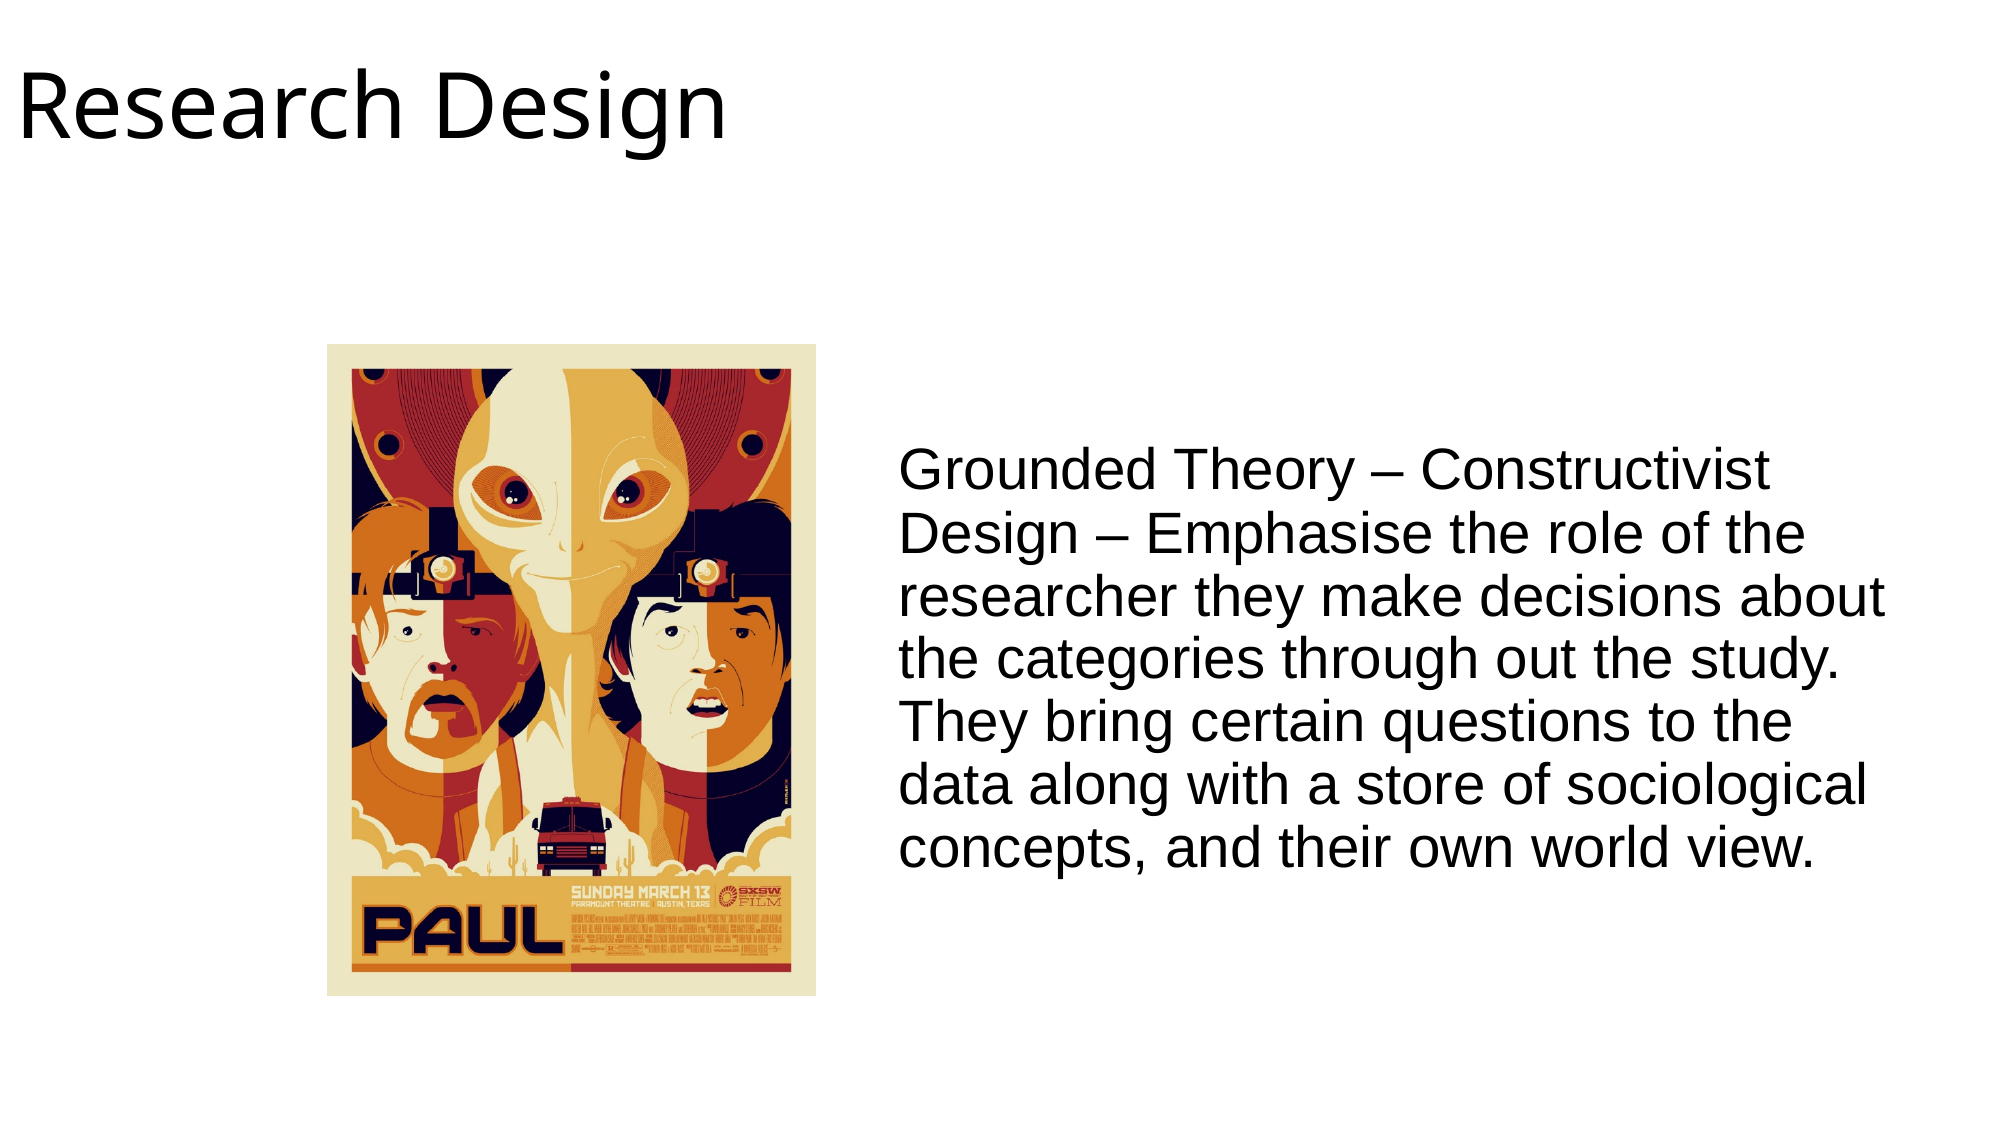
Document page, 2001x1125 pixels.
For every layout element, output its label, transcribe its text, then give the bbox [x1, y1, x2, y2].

title Research Design [0, 0, 1482, 218]
picture [327, 344, 816, 996]
list Grounded Theory – Constructivist Design – Emphasise the role of the researcher they make decisions about the categories through out the study. They bring certain questions to the data along with a store of sociological concepts, and their own world view. [846, 432, 1929, 909]
